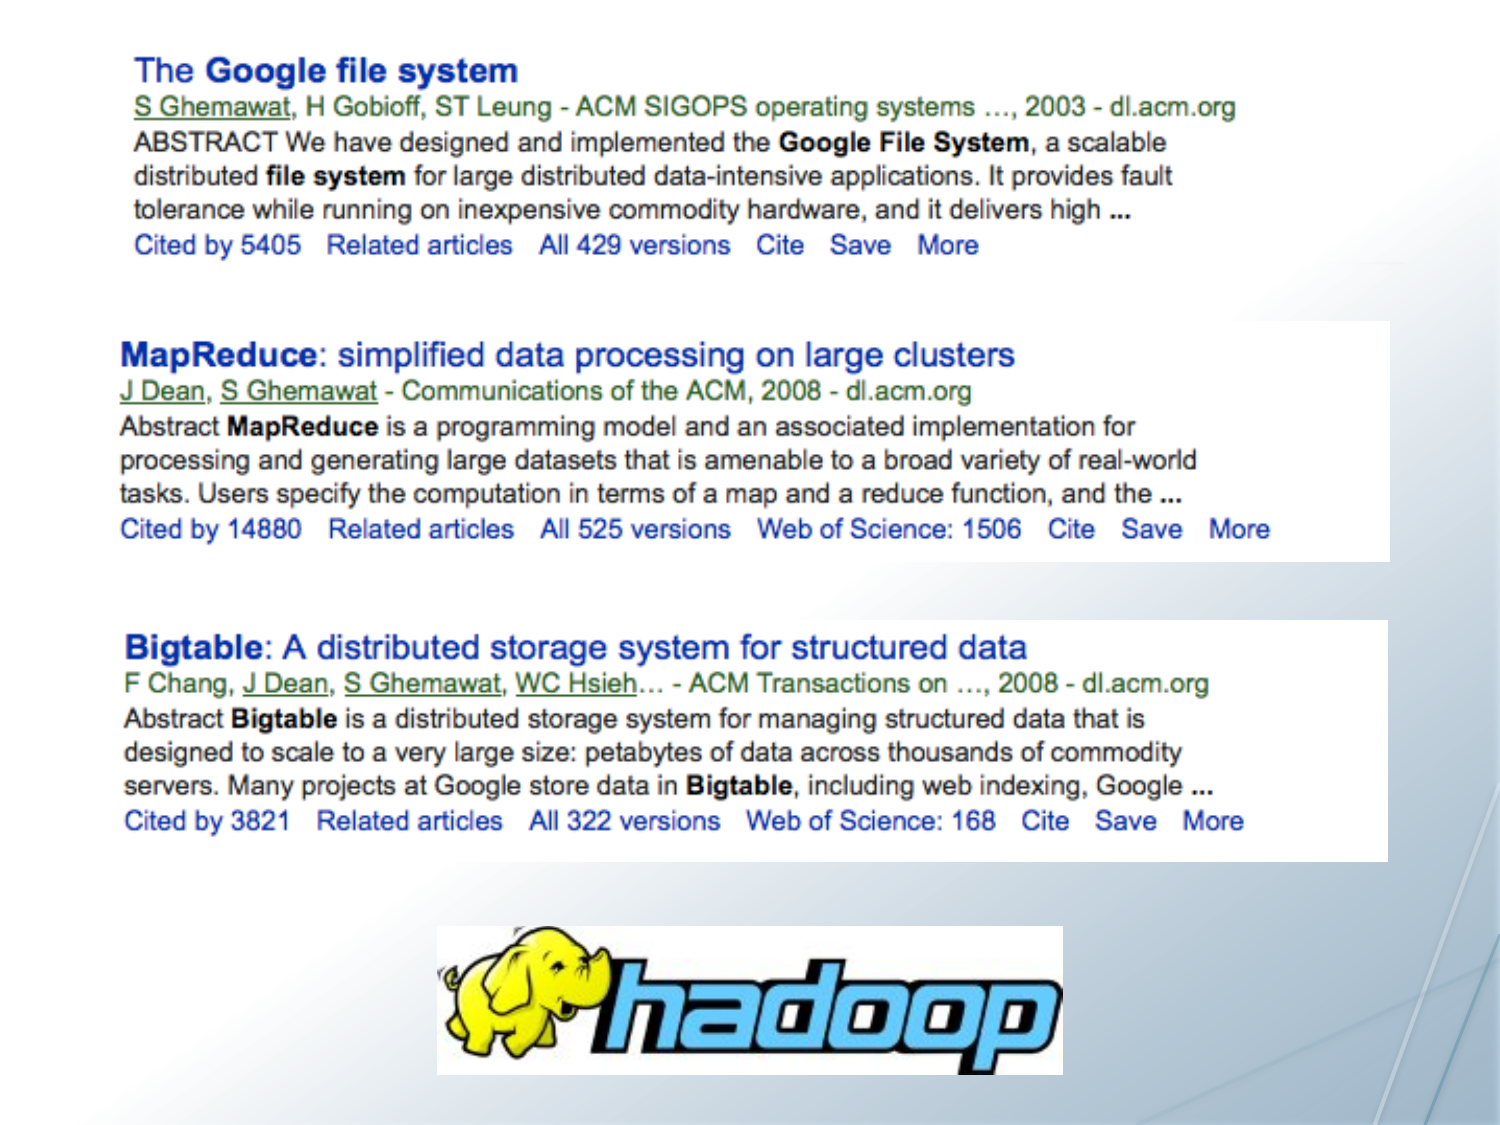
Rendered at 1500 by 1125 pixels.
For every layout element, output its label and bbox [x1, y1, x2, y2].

picture [112, 619, 1388, 862]
picture [437, 926, 1063, 1075]
picture [110, 321, 1390, 562]
picture [123, 43, 1248, 278]
